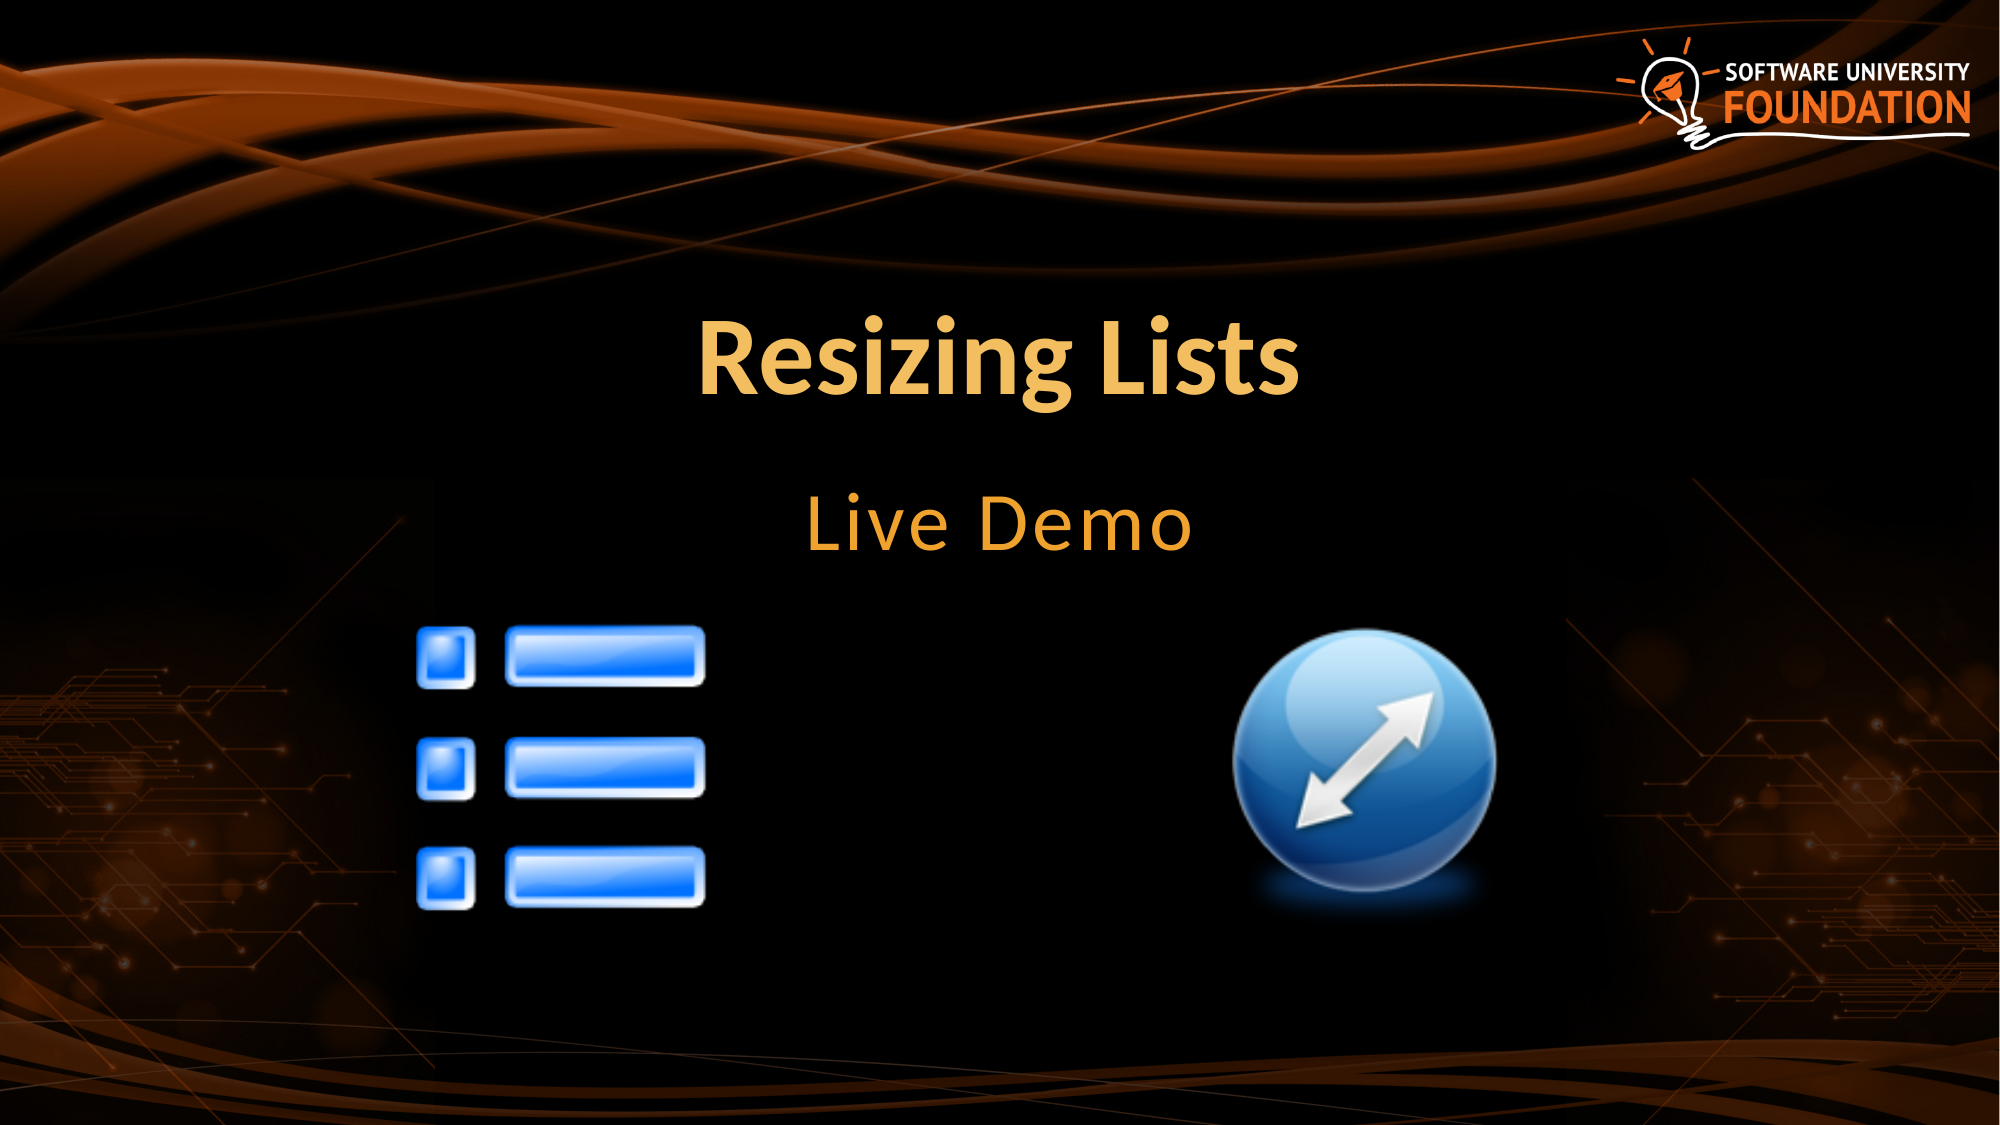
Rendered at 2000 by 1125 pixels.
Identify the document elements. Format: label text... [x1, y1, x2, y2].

title Resizing Lists [349, 290, 1650, 425]
picture [0, 0, 2000, 1125]
subtitle Live Demo [349, 456, 1650, 575]
